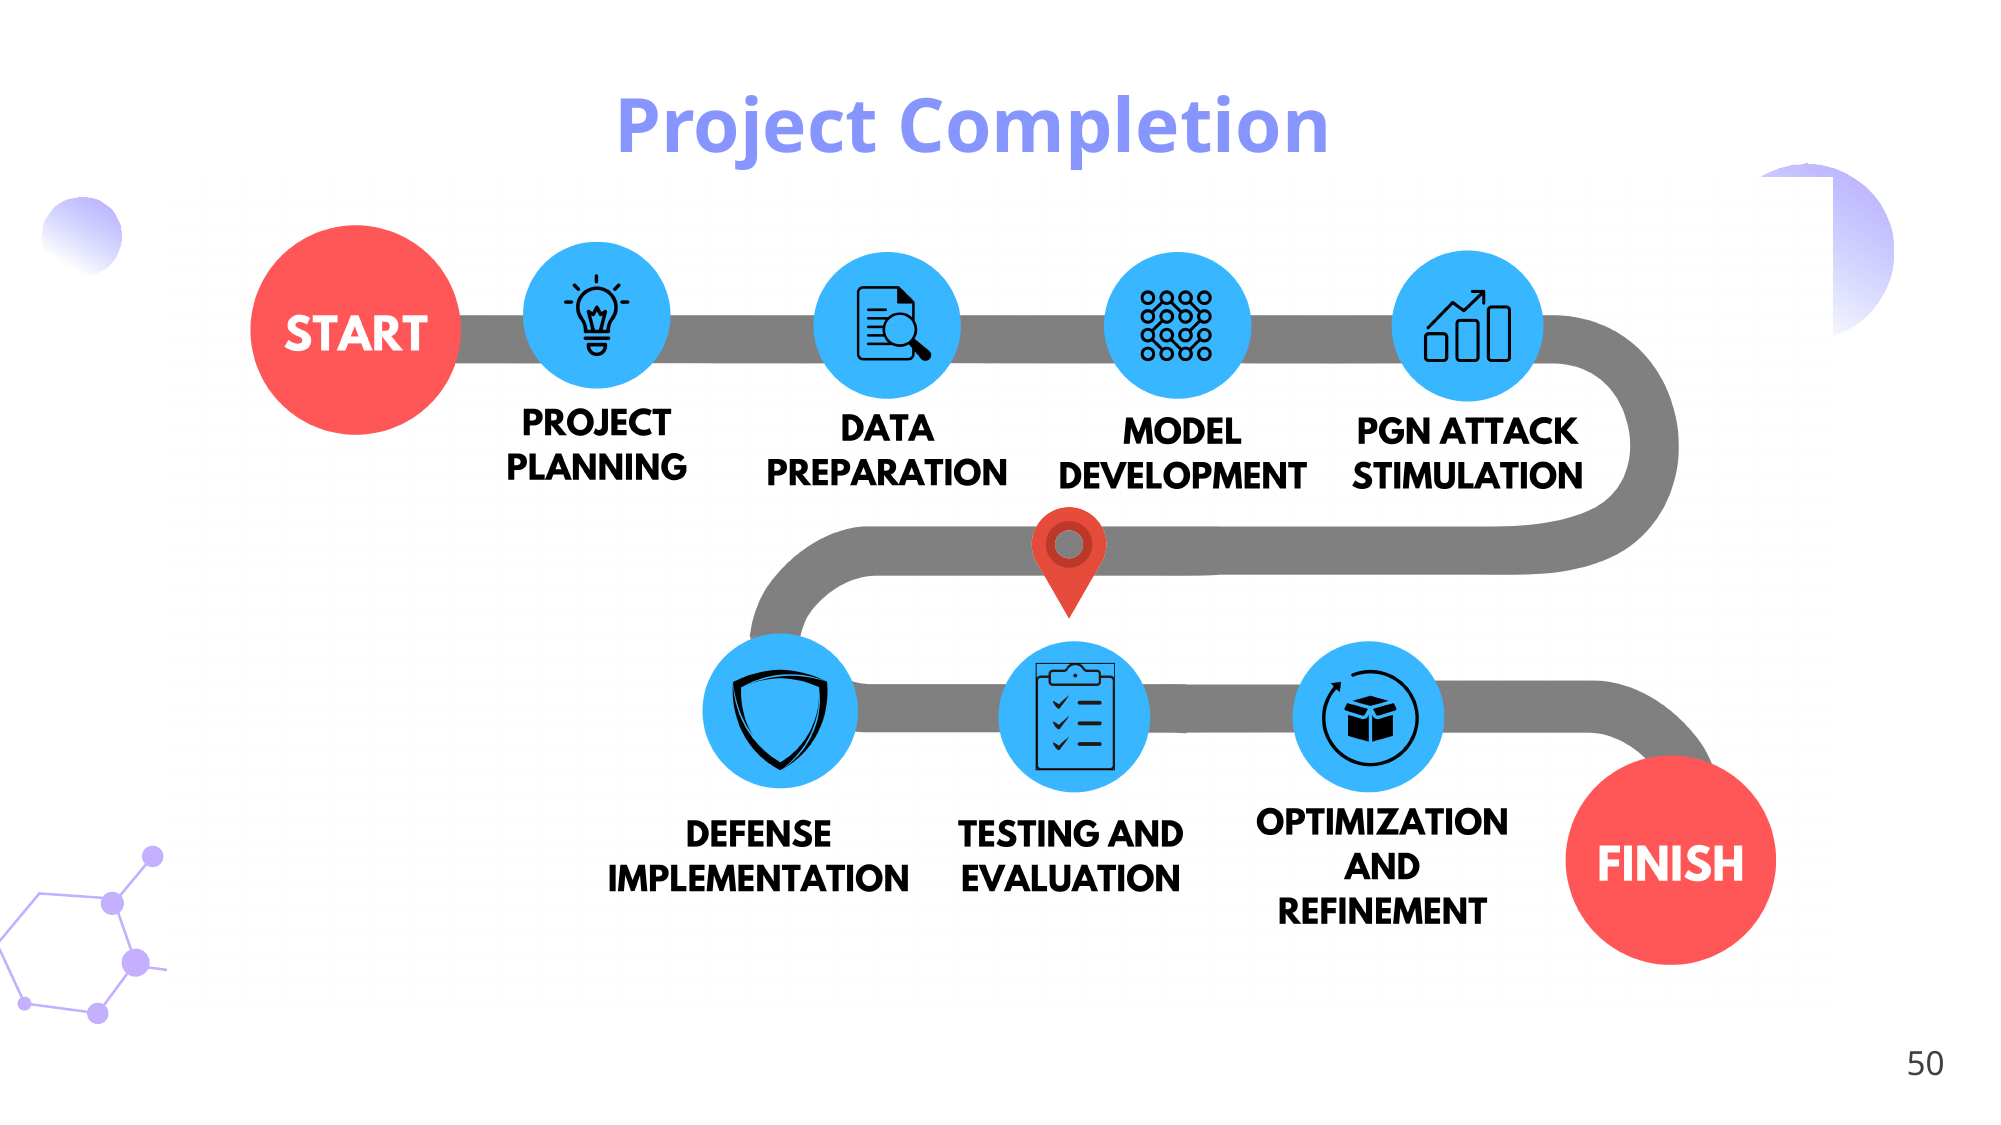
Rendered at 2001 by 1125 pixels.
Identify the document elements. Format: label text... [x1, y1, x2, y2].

picture [167, 177, 1833, 1006]
text_box [41, 197, 121, 276]
text_box [1759, 163, 1894, 336]
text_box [0, 841, 263, 1029]
text_box Project Completion [524, 70, 1422, 175]
